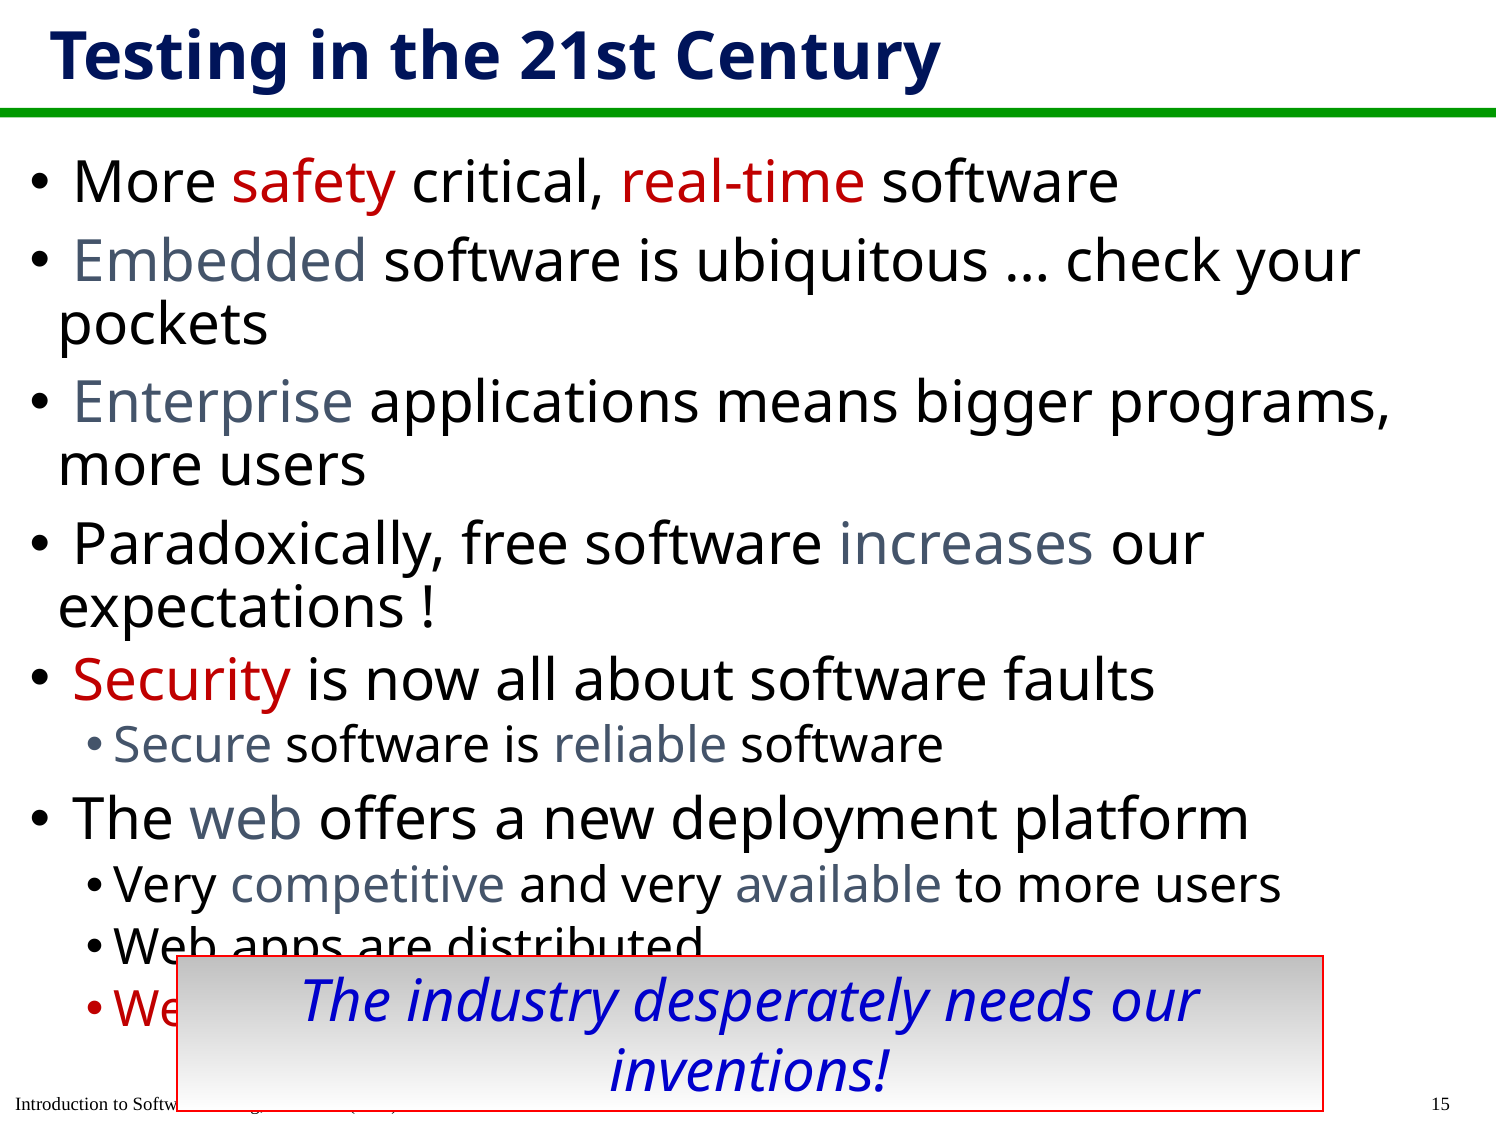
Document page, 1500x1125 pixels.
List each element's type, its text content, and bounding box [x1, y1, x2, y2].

text_box The industry desperately needs our inventions! [176, 955, 1323, 1111]
list More safety critical, real-time software Embedded software is ubiquitous … check your pockets Enterprise applications means bigger programs, more users Paradoxically, free software increases our expectations ! Security is now all about software faults Secure software is reliable software The web offers a new deployment platform Very competitive and very available to more users Web apps are distributed Web apps must be highly reliable [14, 144, 1486, 1047]
slide_number Introduction to Software Testing, Edition 2 (Ch 1) [0, 1080, 419, 1125]
title Testing in the 21st Century [34, 0, 1465, 117]
footer © Ammann & Offutt [419, 1080, 1328, 1125]
slide_number 15 [1328, 1080, 1465, 1125]
